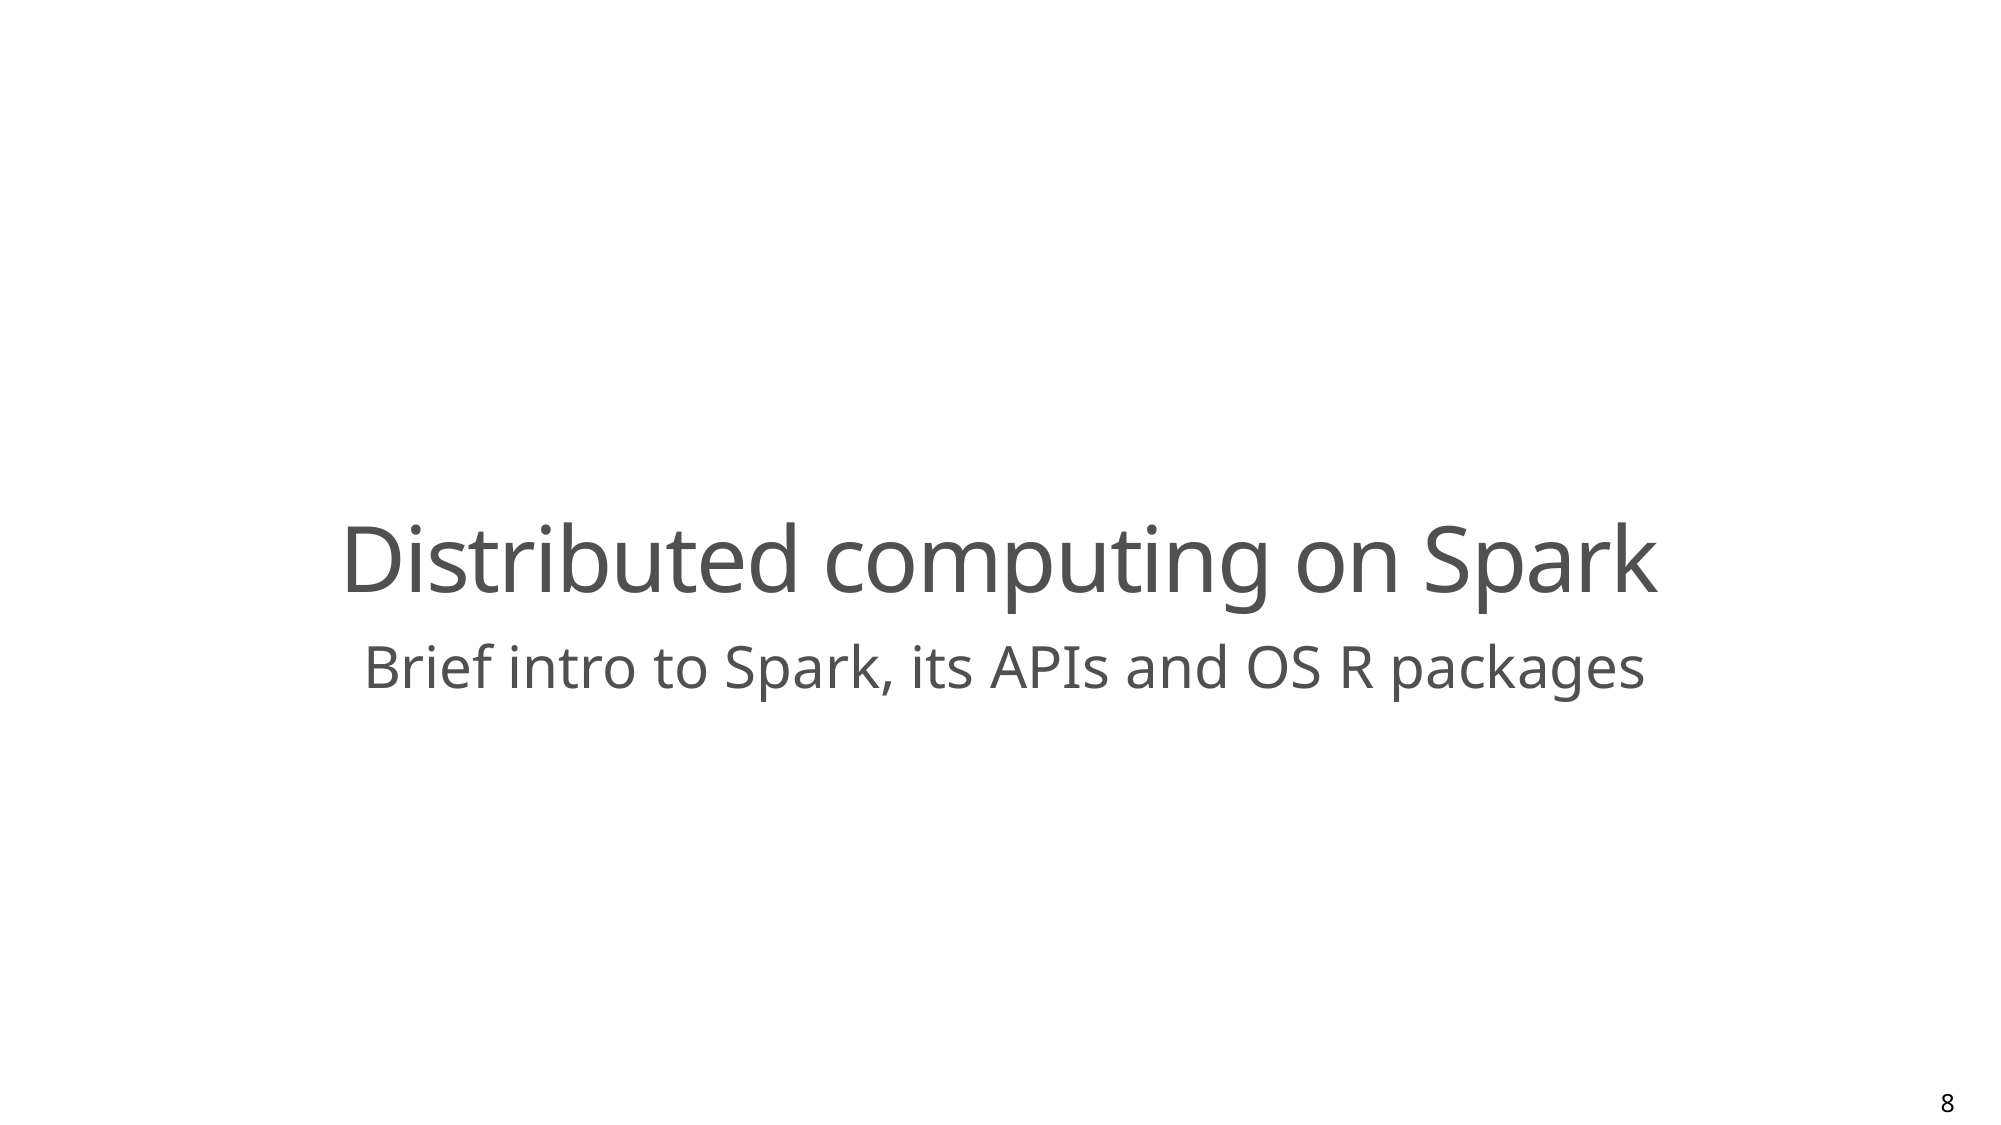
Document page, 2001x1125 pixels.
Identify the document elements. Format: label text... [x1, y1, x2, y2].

text_box Distributed computing on Spark [249, 497, 1750, 628]
subtitle Brief intro to Spark, its APIs and OS R packages [254, 613, 1755, 729]
text_box 8 [1925, 1079, 2000, 1125]
